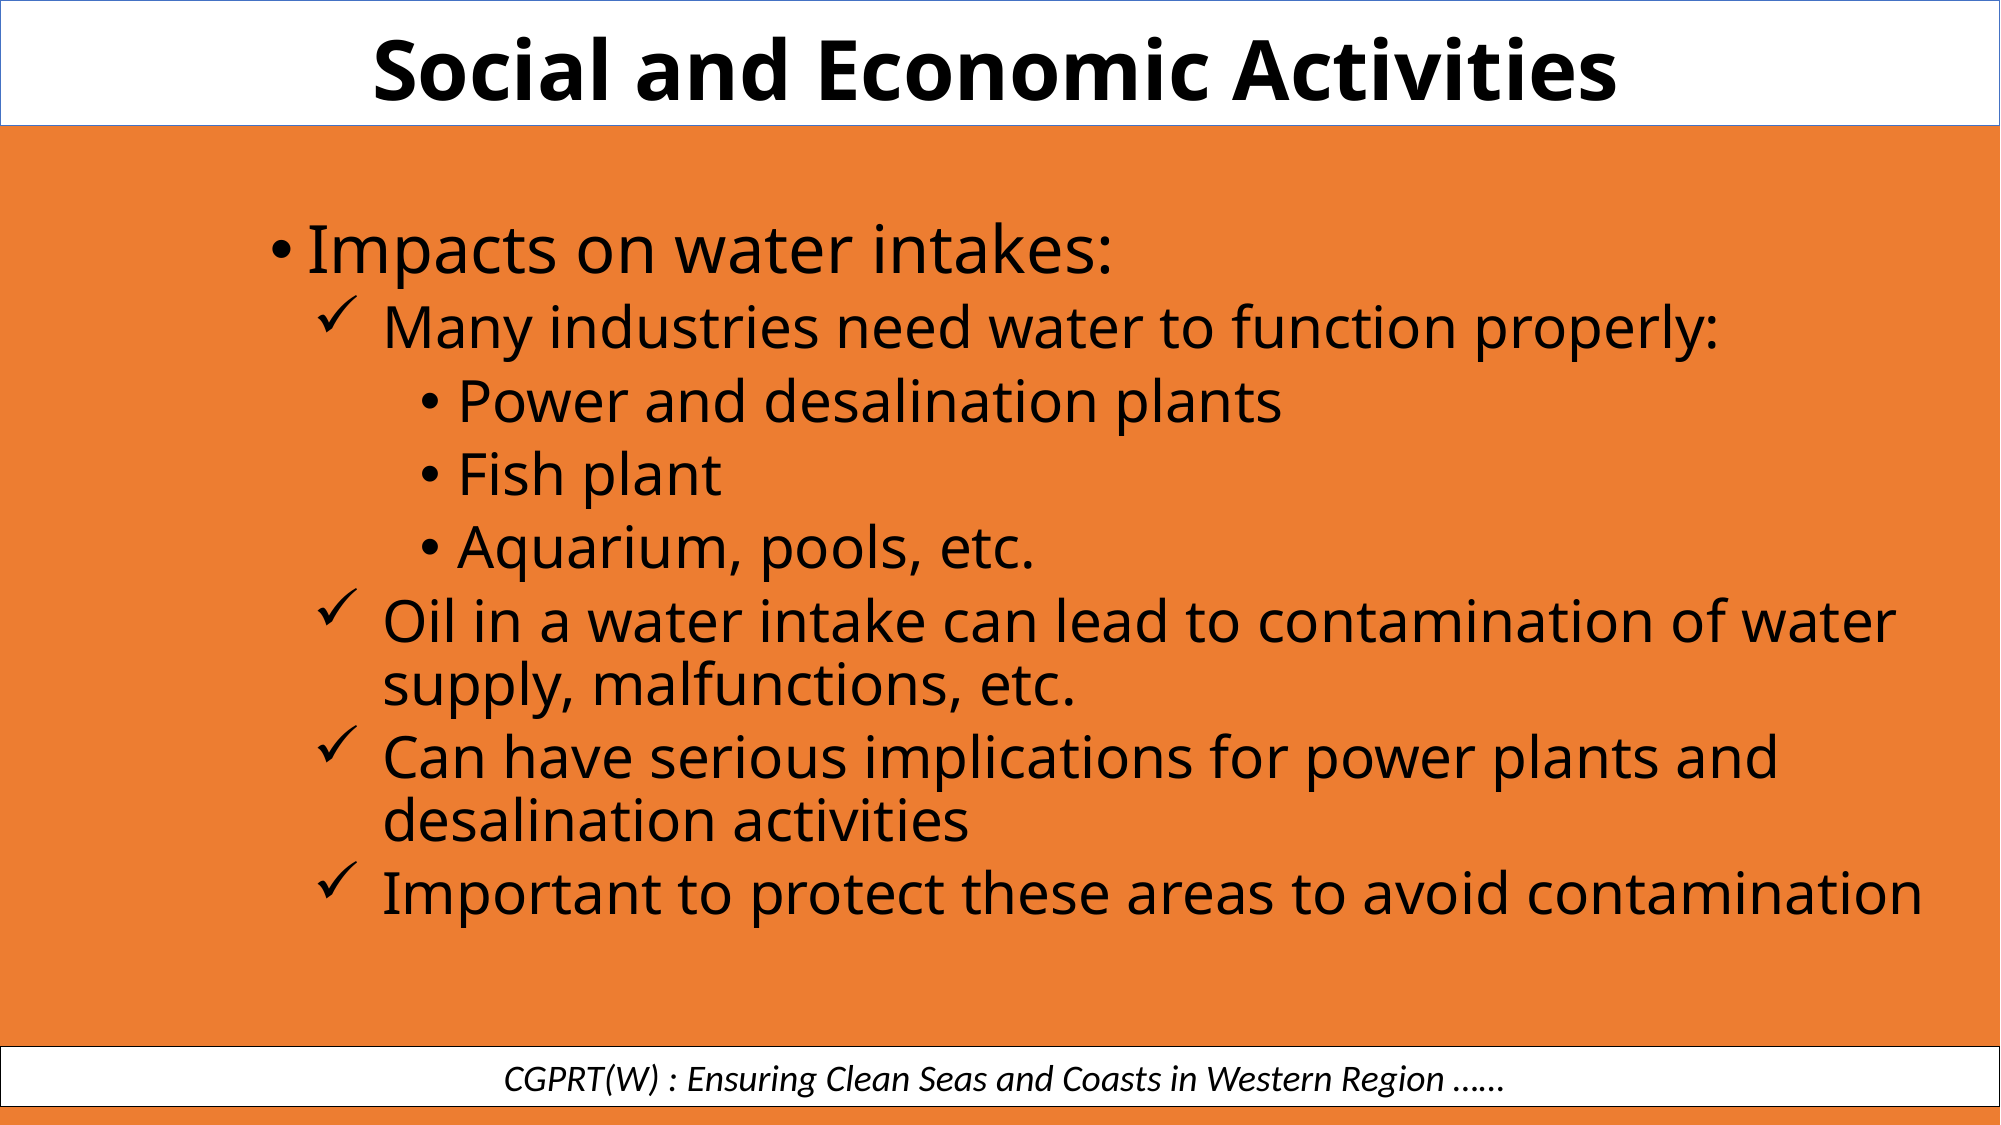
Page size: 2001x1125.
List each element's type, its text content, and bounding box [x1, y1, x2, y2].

text_box Social and Economic Activities [148, 21, 1866, 114]
text_box CGPRT(W) : Ensuring Clean Seas and Coasts in Western Region …… [0, 1046, 2000, 1107]
text_box [0, 0, 2000, 126]
text_box Impacts on water intakes: Many industries need water to function properly: Power and desalination plants Fish plant Aquarium, pools, etc. Oil in a water intake can lead to contamination of water supply, malfunctions, etc. Can have serious implications for power plants and desalination activities Important to protect these areas to avoid contamination [255, 208, 1982, 939]
